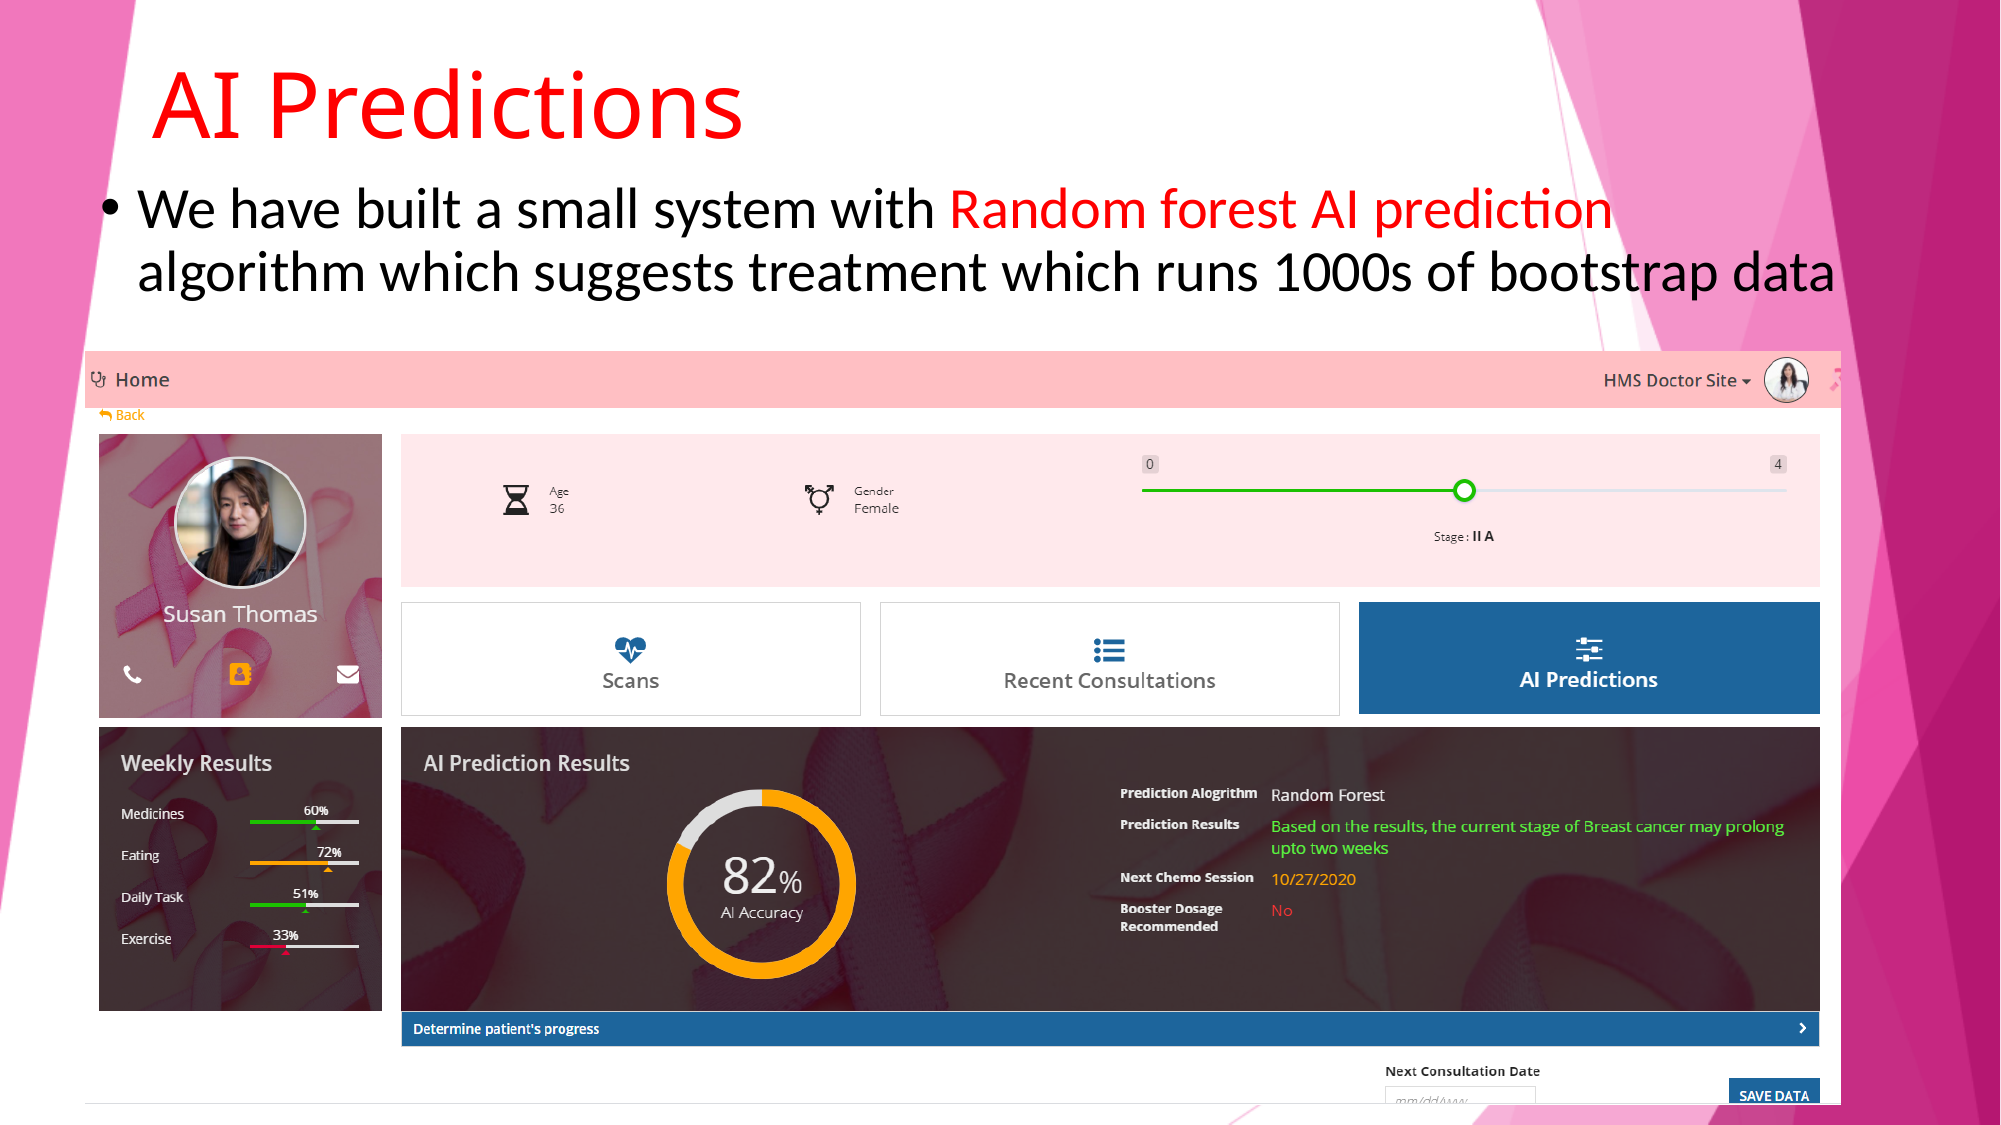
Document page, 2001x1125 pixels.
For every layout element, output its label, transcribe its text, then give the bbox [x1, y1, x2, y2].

picture [0, 0, 2001, 1125]
title AI Predictions [137, 0, 1863, 170]
list We have built a small system with Random forest AI prediction algorithm which suggests treatment which runs 1000s of bootstrap data [85, 170, 1863, 885]
